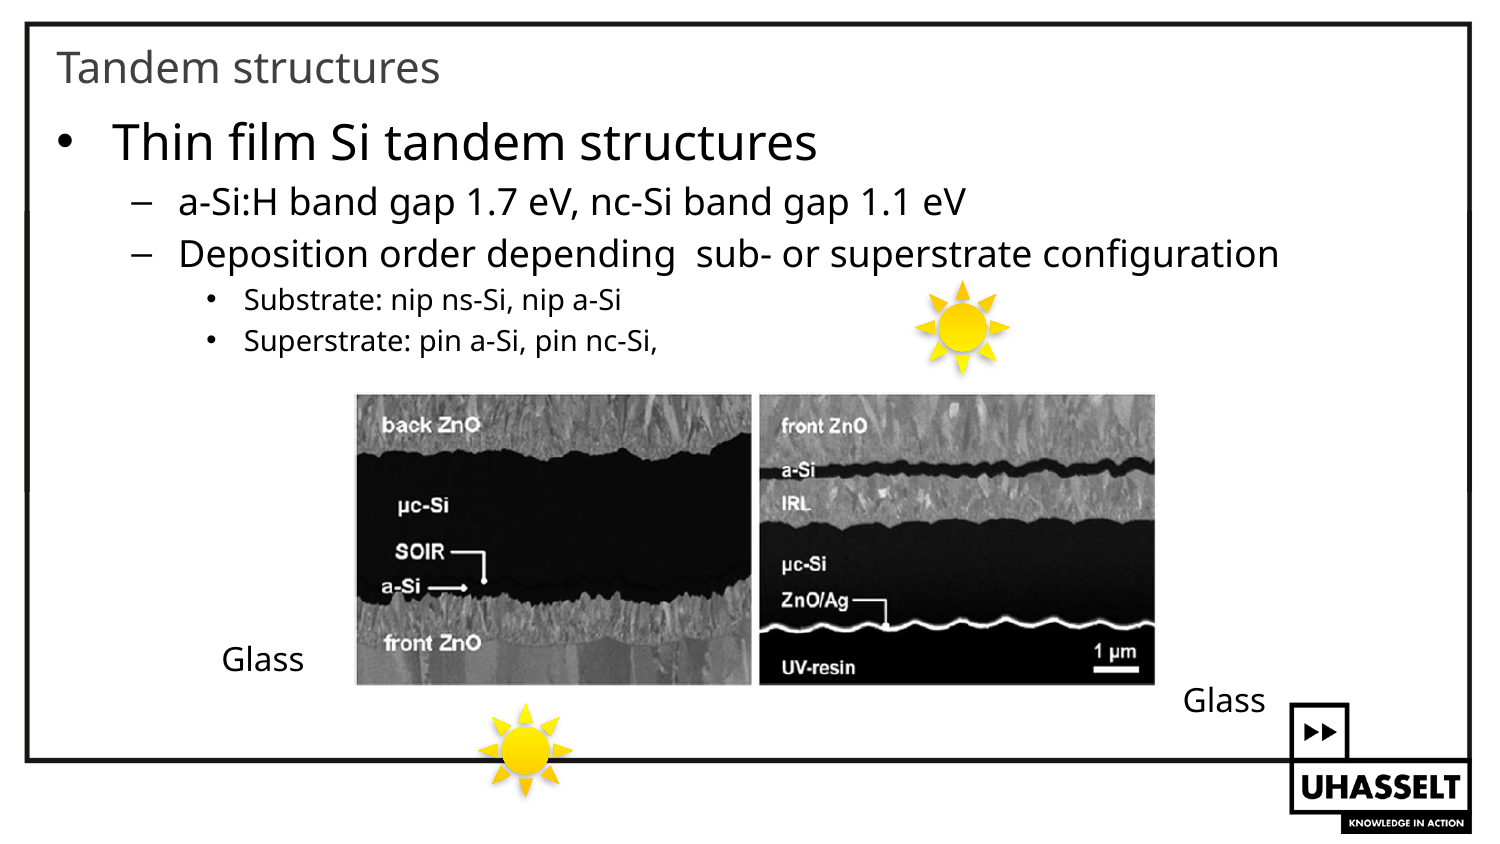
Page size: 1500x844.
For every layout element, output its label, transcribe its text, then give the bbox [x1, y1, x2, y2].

text_box Glass [206, 630, 326, 686]
text_box [990, 320, 1011, 336]
text_box [914, 320, 936, 336]
text_box [540, 716, 560, 737]
text_box [977, 341, 997, 362]
text_box [928, 293, 949, 314]
text_box Glass [1167, 671, 1365, 727]
text_box [518, 778, 534, 799]
text_box [955, 354, 971, 376]
text_box [477, 743, 499, 759]
text_box [928, 341, 949, 362]
text_box [540, 765, 560, 785]
picture [20, 20, 1476, 834]
text_box [977, 293, 997, 314]
title Tandem structures [41, 32, 1459, 100]
text_box [938, 303, 988, 352]
text_box [955, 279, 971, 301]
text_box [501, 726, 551, 776]
text_box [491, 765, 512, 785]
text_box [553, 743, 574, 759]
list Thin film Si tandem structures a-Si:H band gap 1.7 eV, nc-Si band gap 1.1 eV Deposition order depending sub- or superstrate configuration Substrate: nip ns-Si, nip a-Si Superstrate: pin a-Si, pin nc-Si, [41, 102, 1459, 481]
text_box [518, 702, 534, 724]
text_box [491, 716, 512, 737]
